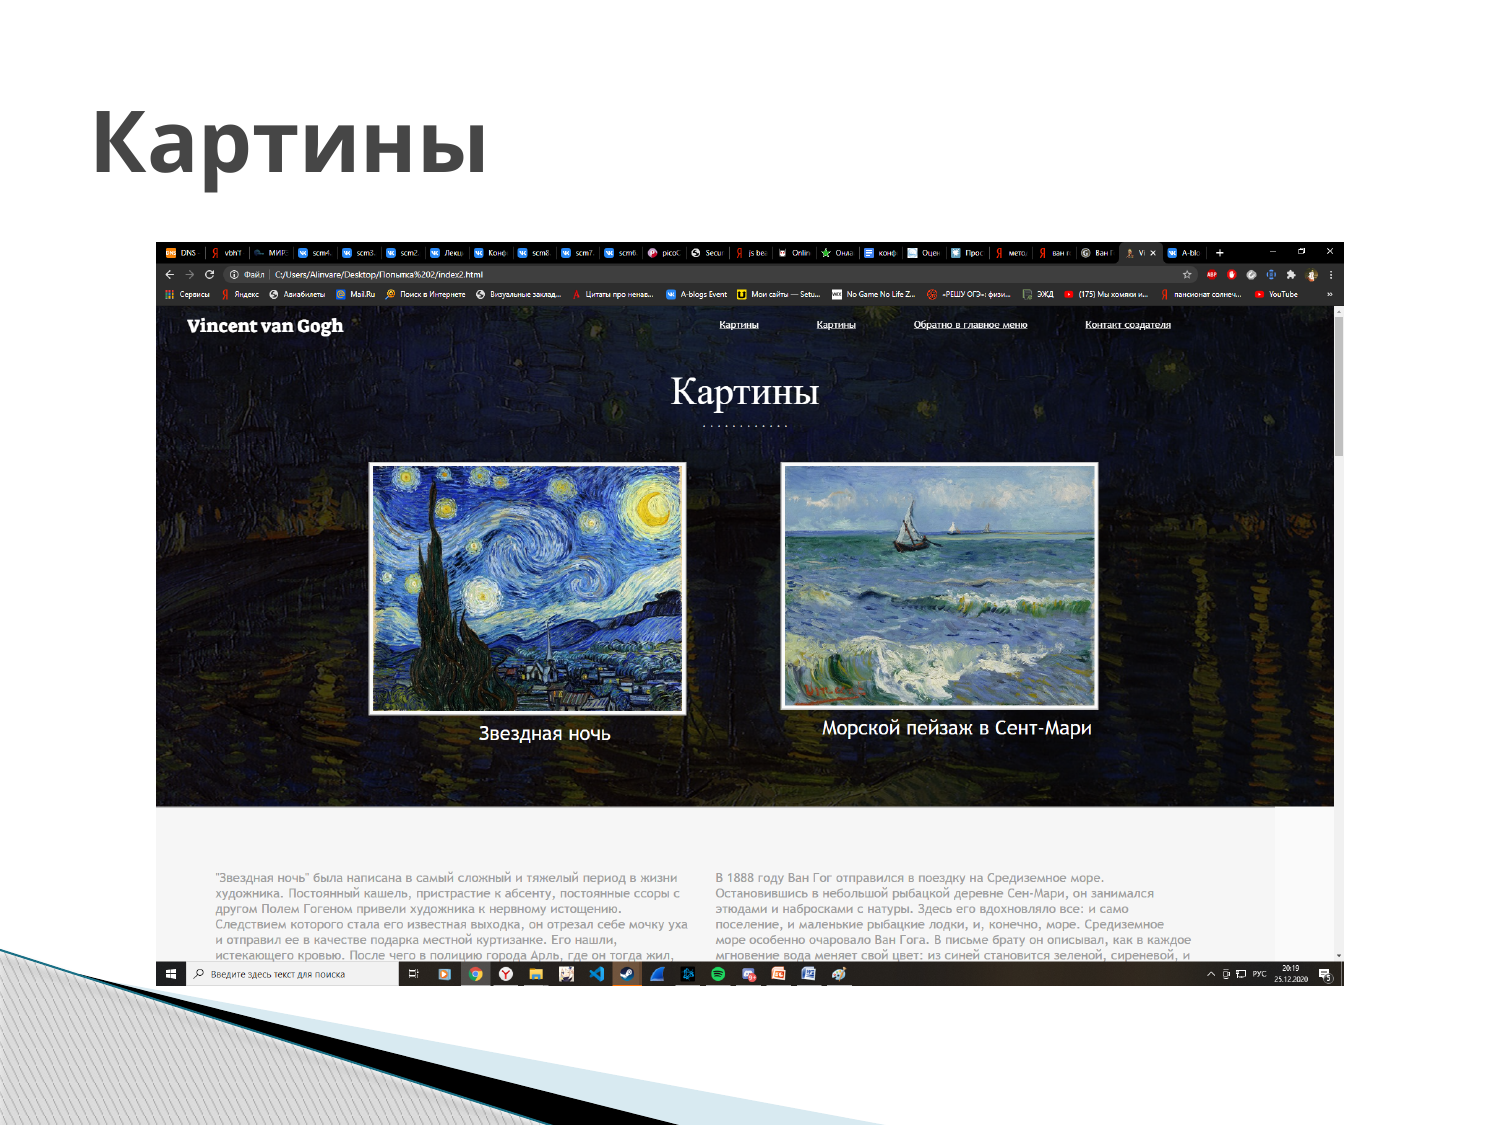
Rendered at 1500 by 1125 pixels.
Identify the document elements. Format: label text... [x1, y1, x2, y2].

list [155, 242, 1345, 986]
title Картины [75, 45, 1425, 233]
